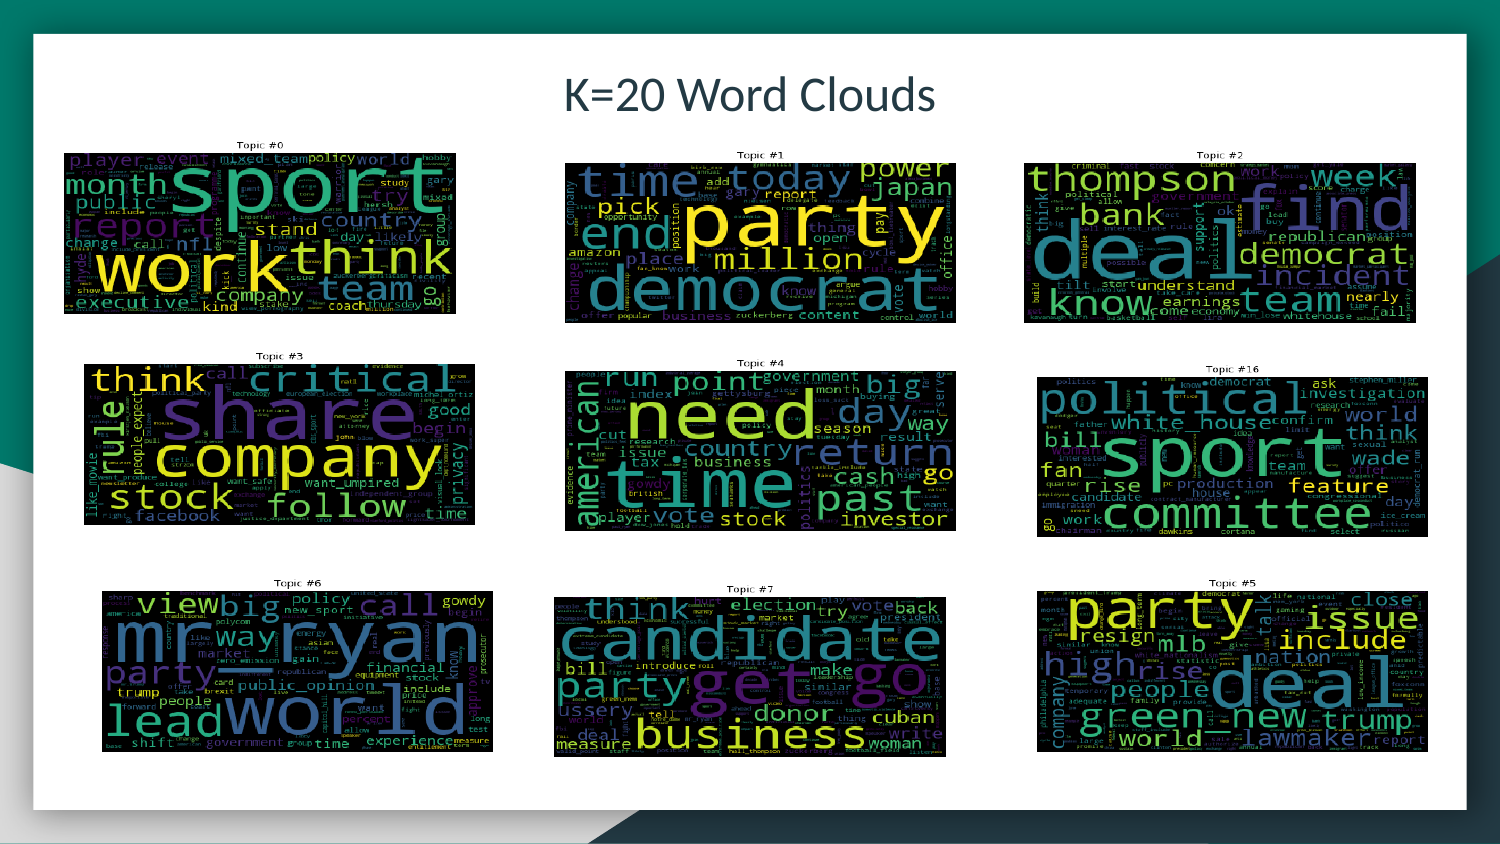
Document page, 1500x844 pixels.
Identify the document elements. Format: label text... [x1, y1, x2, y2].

picture [995, 145, 1424, 341]
picture [35, 136, 464, 331]
picture [535, 145, 965, 341]
picture [525, 580, 954, 775]
picture [1007, 360, 1437, 555]
list K=20 Word Clouds [35, 37, 1465, 137]
picture [535, 354, 965, 549]
picture [54, 347, 484, 542]
picture [1007, 574, 1437, 769]
picture [72, 574, 501, 769]
